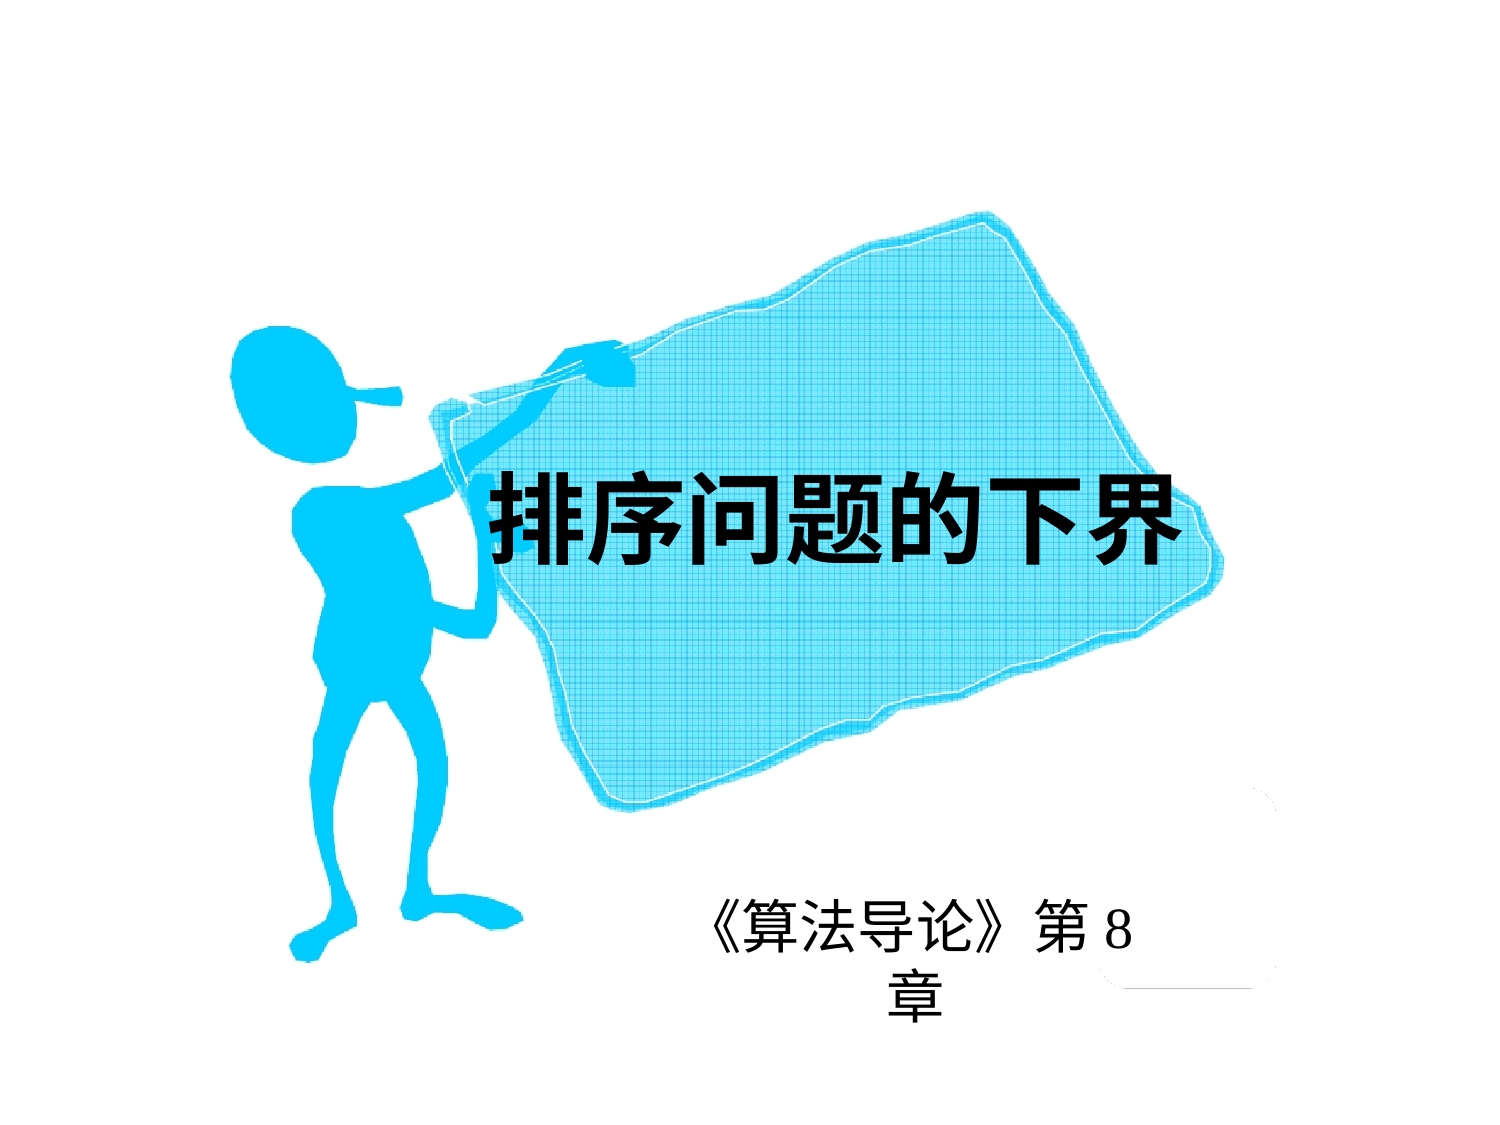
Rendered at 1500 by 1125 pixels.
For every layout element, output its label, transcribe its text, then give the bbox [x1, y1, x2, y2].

picture [223, 135, 1276, 989]
text_box 《算法导论》第8章 [640, 997, 1192, 1038]
